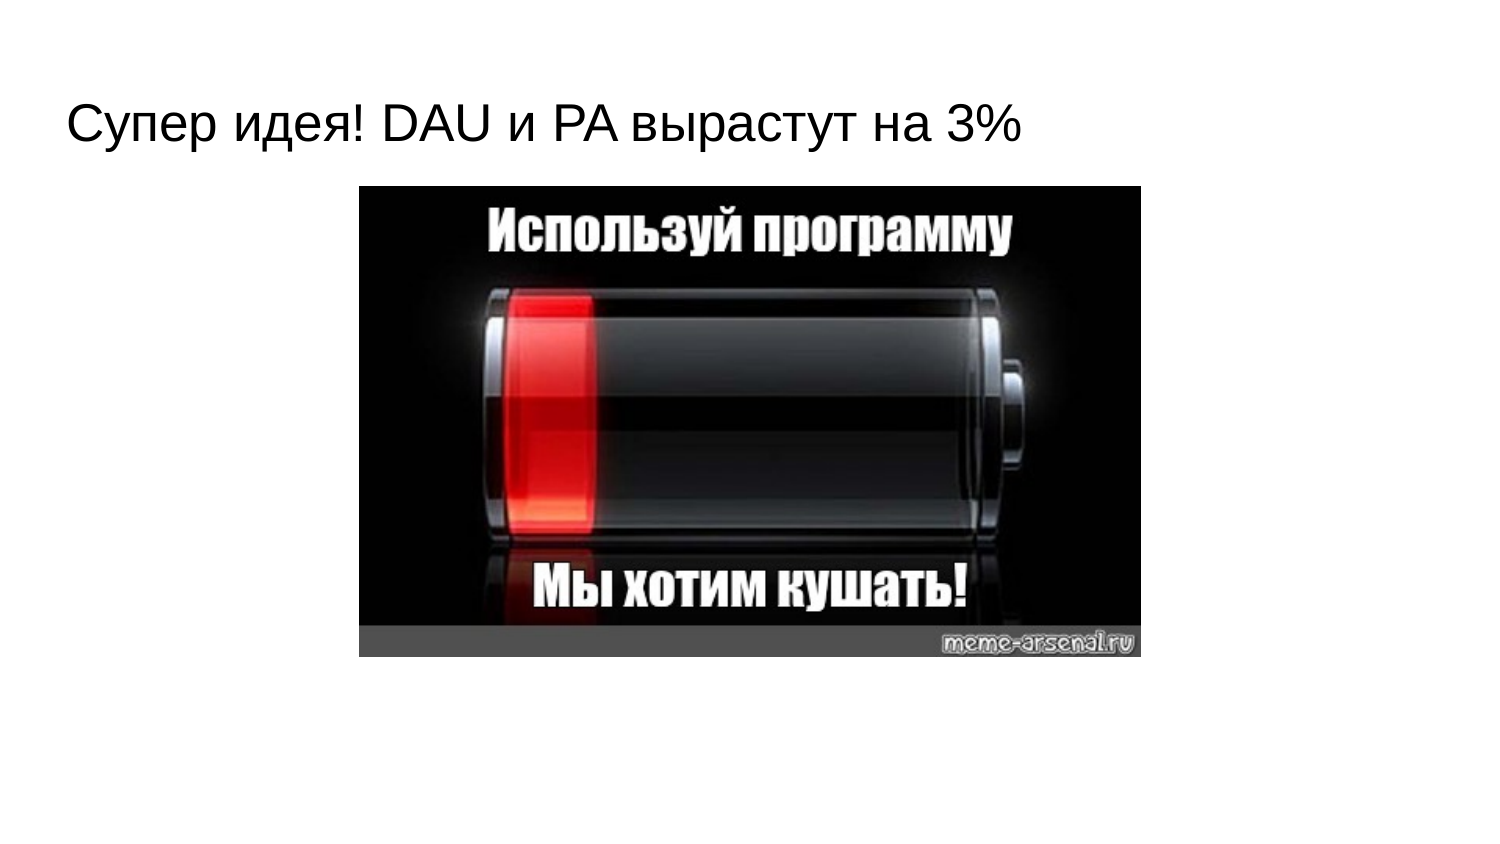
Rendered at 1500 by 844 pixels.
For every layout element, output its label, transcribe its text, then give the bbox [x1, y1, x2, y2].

title Супер идея! DAU и PA вырастут на 3% [51, 72, 1449, 167]
picture [359, 186, 1141, 658]
